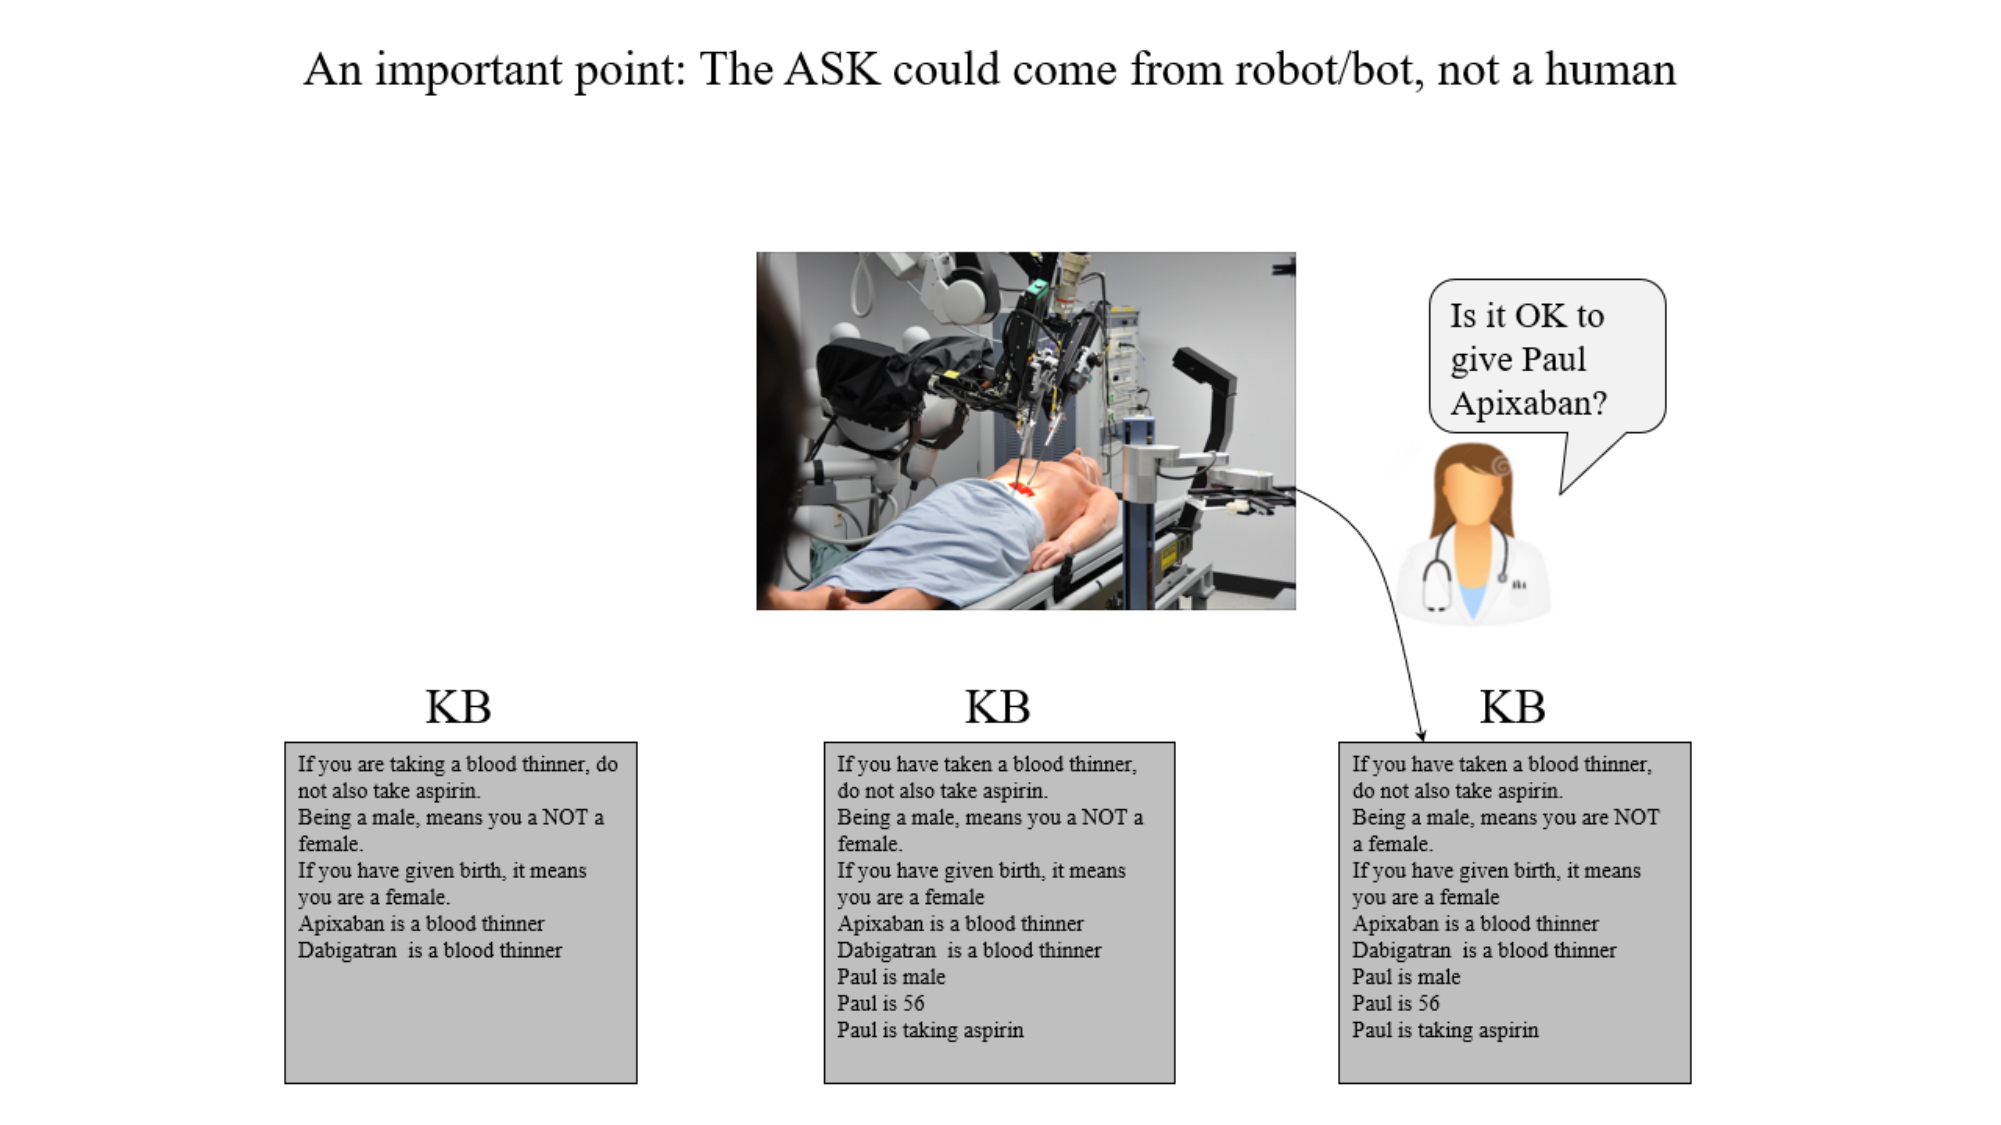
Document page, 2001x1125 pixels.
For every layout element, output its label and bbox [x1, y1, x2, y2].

picture [283, 27, 1717, 1097]
